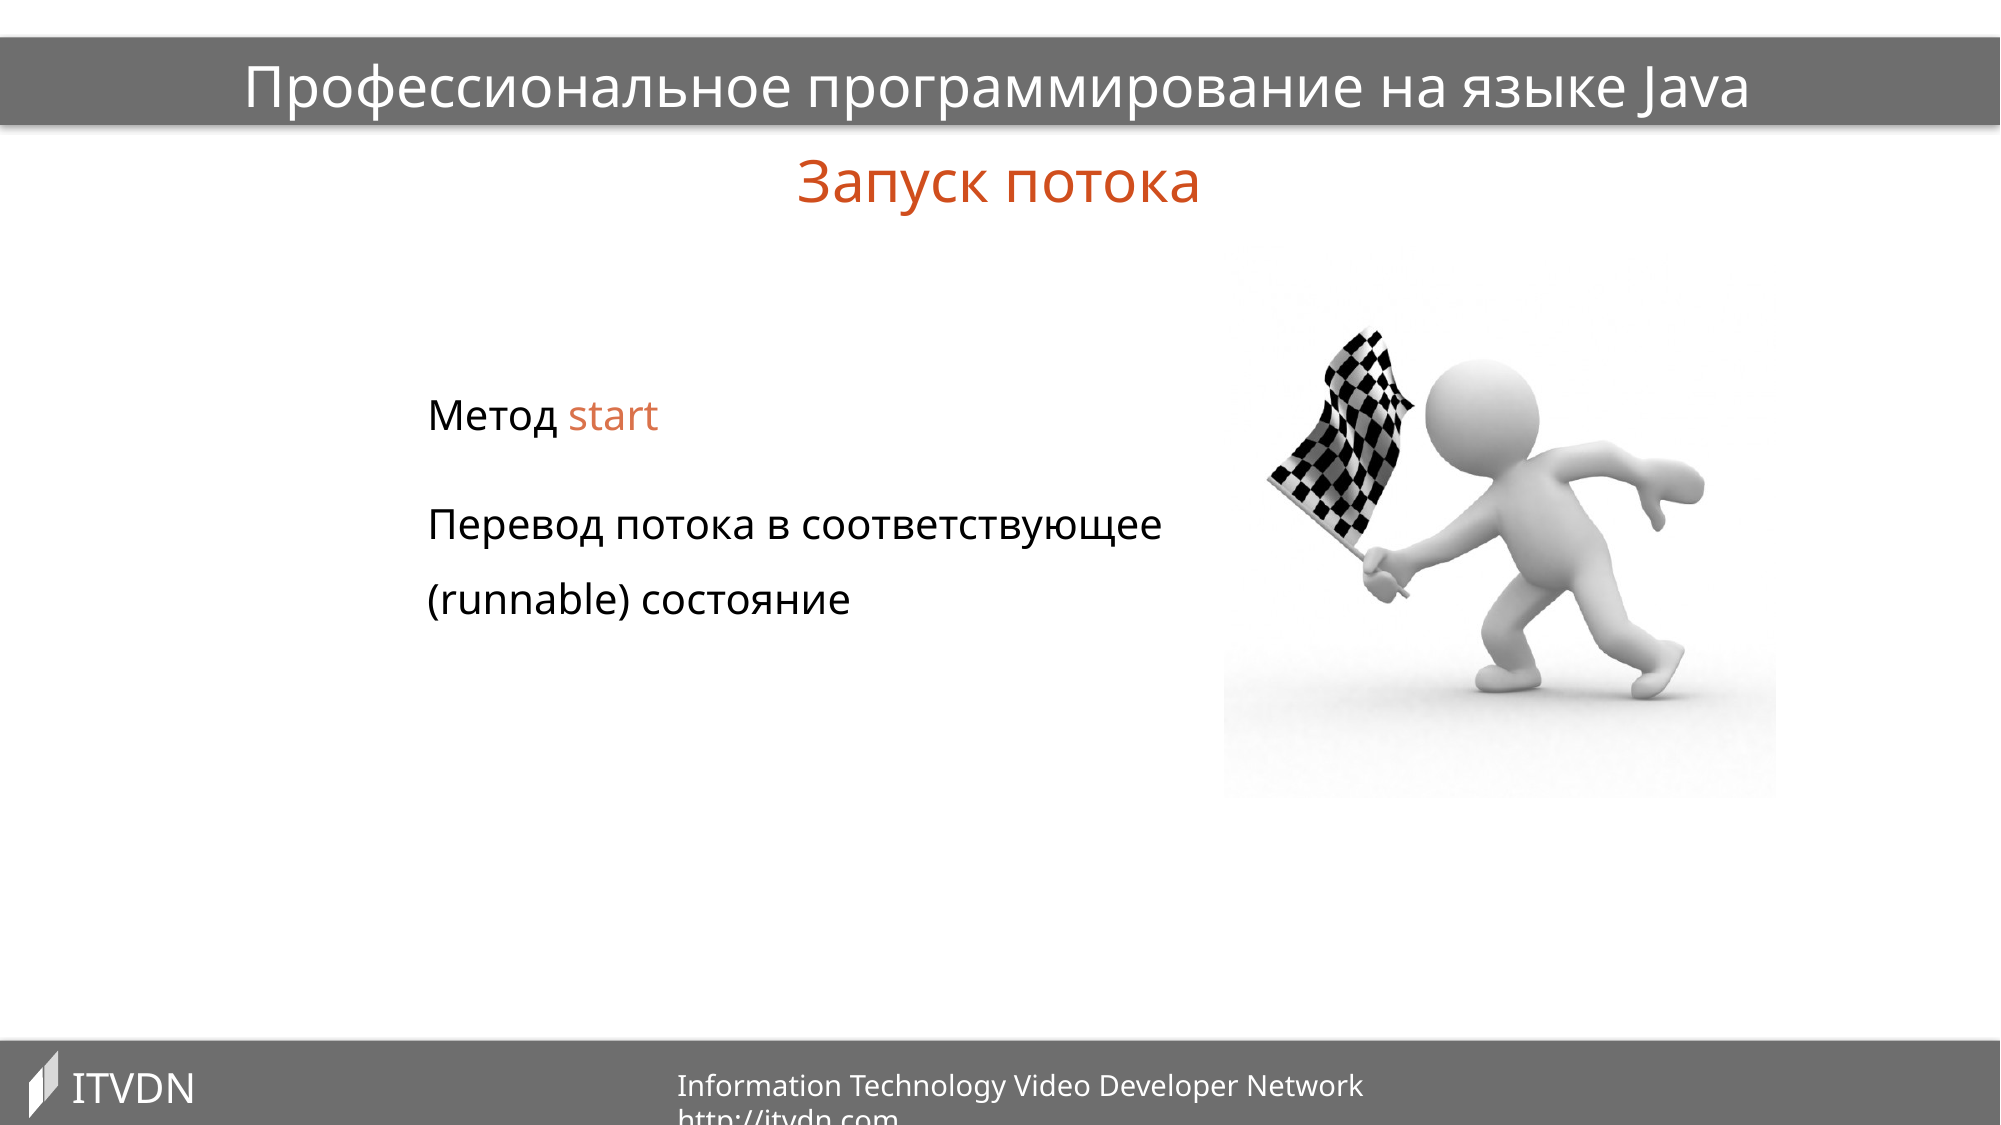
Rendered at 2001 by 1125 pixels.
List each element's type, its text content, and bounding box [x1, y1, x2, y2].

text_box [0, 1037, 2000, 1125]
picture [1224, 246, 1776, 798]
text_box Профессиональное программирование на языке Java [207, 37, 1788, 132]
text_box Information Technology Video Developer Network http://itvdn.com [662, 1059, 1963, 1125]
text_box Запуск потока [324, 138, 1675, 225]
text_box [28, 1050, 59, 1119]
text_box ITVDN [62, 1054, 212, 1120]
text_box Метод start Перевод потока в соответствующее (runnable) состояние [412, 356, 1219, 630]
text_box [0, 34, 2000, 128]
